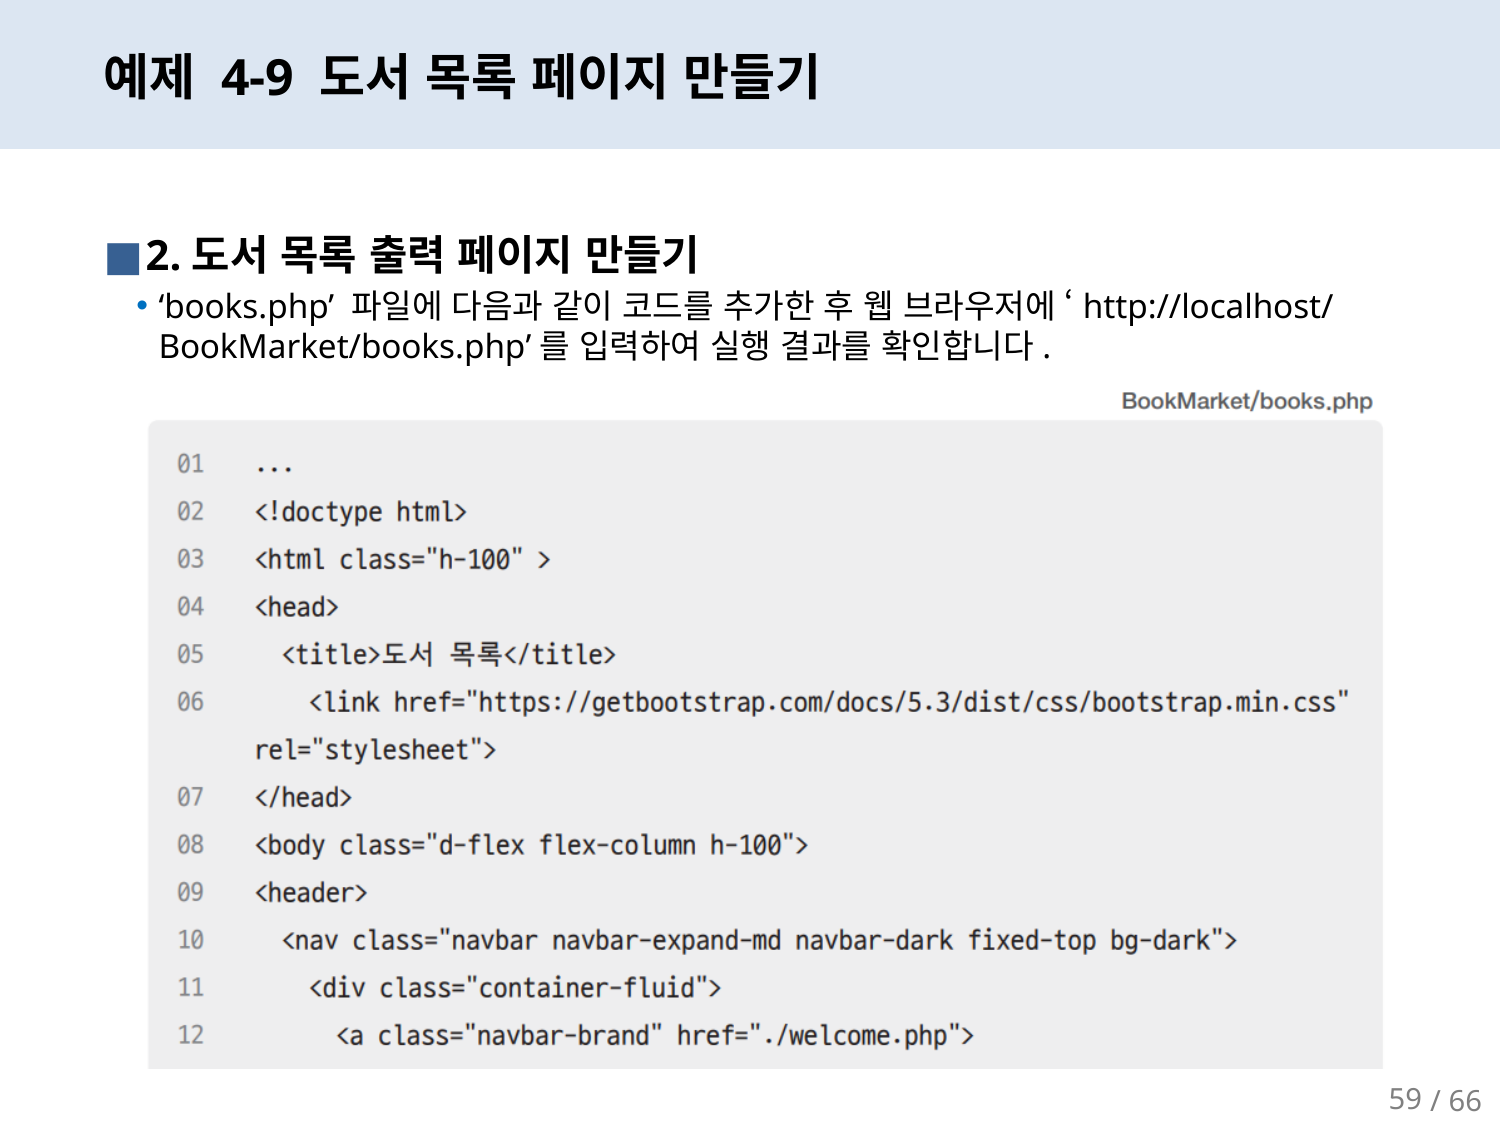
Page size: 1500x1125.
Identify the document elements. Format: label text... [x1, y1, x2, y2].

title 예제 4-9 도서 목록 페이지 만들기 [88, 30, 1211, 121]
picture [135, 385, 1389, 1070]
list 2.도서 목록 출력 페이지 만들기 ‘books.php’ 파일에 다음과 같이 코드를 추가한 후 웹 브라우저에 ‘http://localhost/BookMarket/books.php’를 입력하여 실행 결과를 확인합니다. [88, 196, 1436, 1083]
